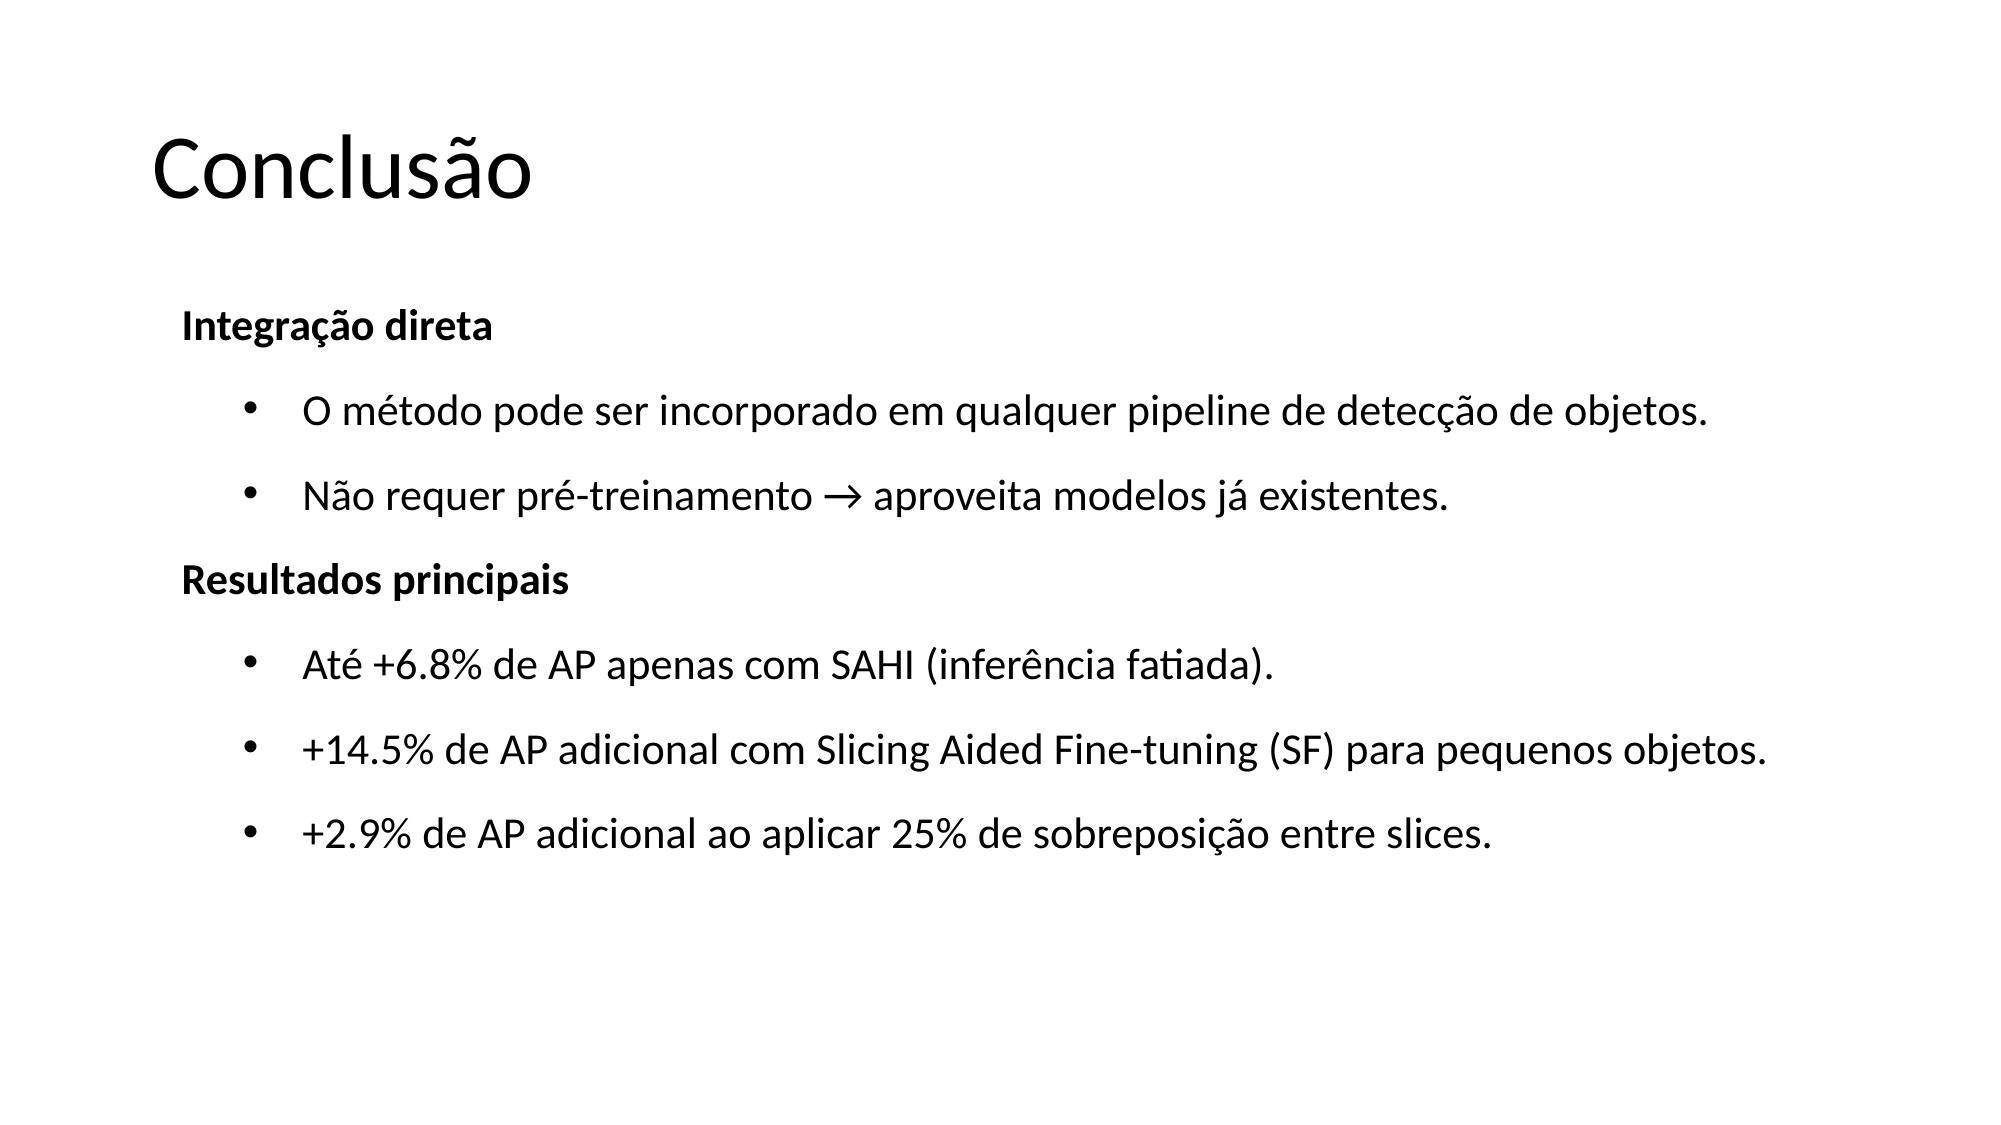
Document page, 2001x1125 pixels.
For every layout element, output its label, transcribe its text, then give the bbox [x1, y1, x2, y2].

list Integração direta O método pode ser incorporado em qualquer pipeline de detecção de objetos. Não requer pré-treinamento → aproveita modelos já existentes. Resultados principais Até +6.8% de AP apenas com SAHI (inferência fatiada). +14.5% de AP adicional com Slicing Aided Fine-tuning (SF) para pequenos objetos. +2.9% de AP adicional ao aplicar 25% de sobreposição entre slices. [137, 299, 1863, 1014]
title Conclusão [137, 59, 1863, 278]
